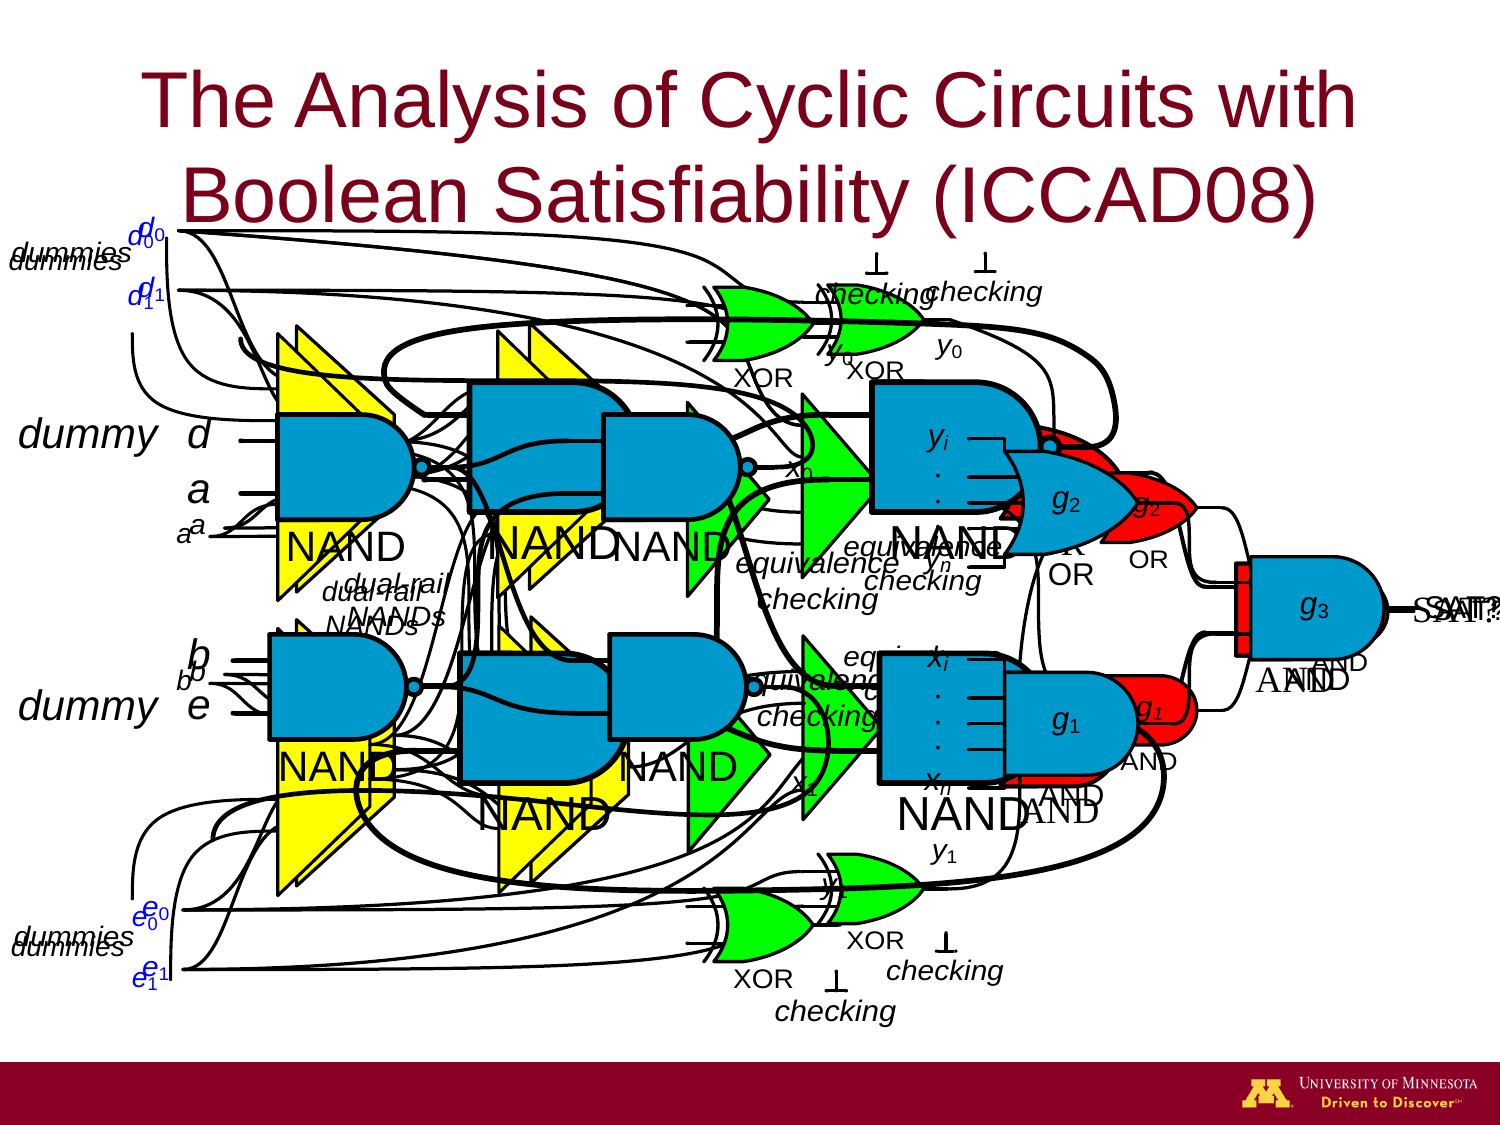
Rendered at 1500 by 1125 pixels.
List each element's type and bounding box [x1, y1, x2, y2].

list [0, 199, 1500, 412]
picture [0, 1062, 1500, 1125]
text_box [0, 272, 1500, 938]
list [0, 820, 1500, 1036]
title [112, 49, 1388, 199]
